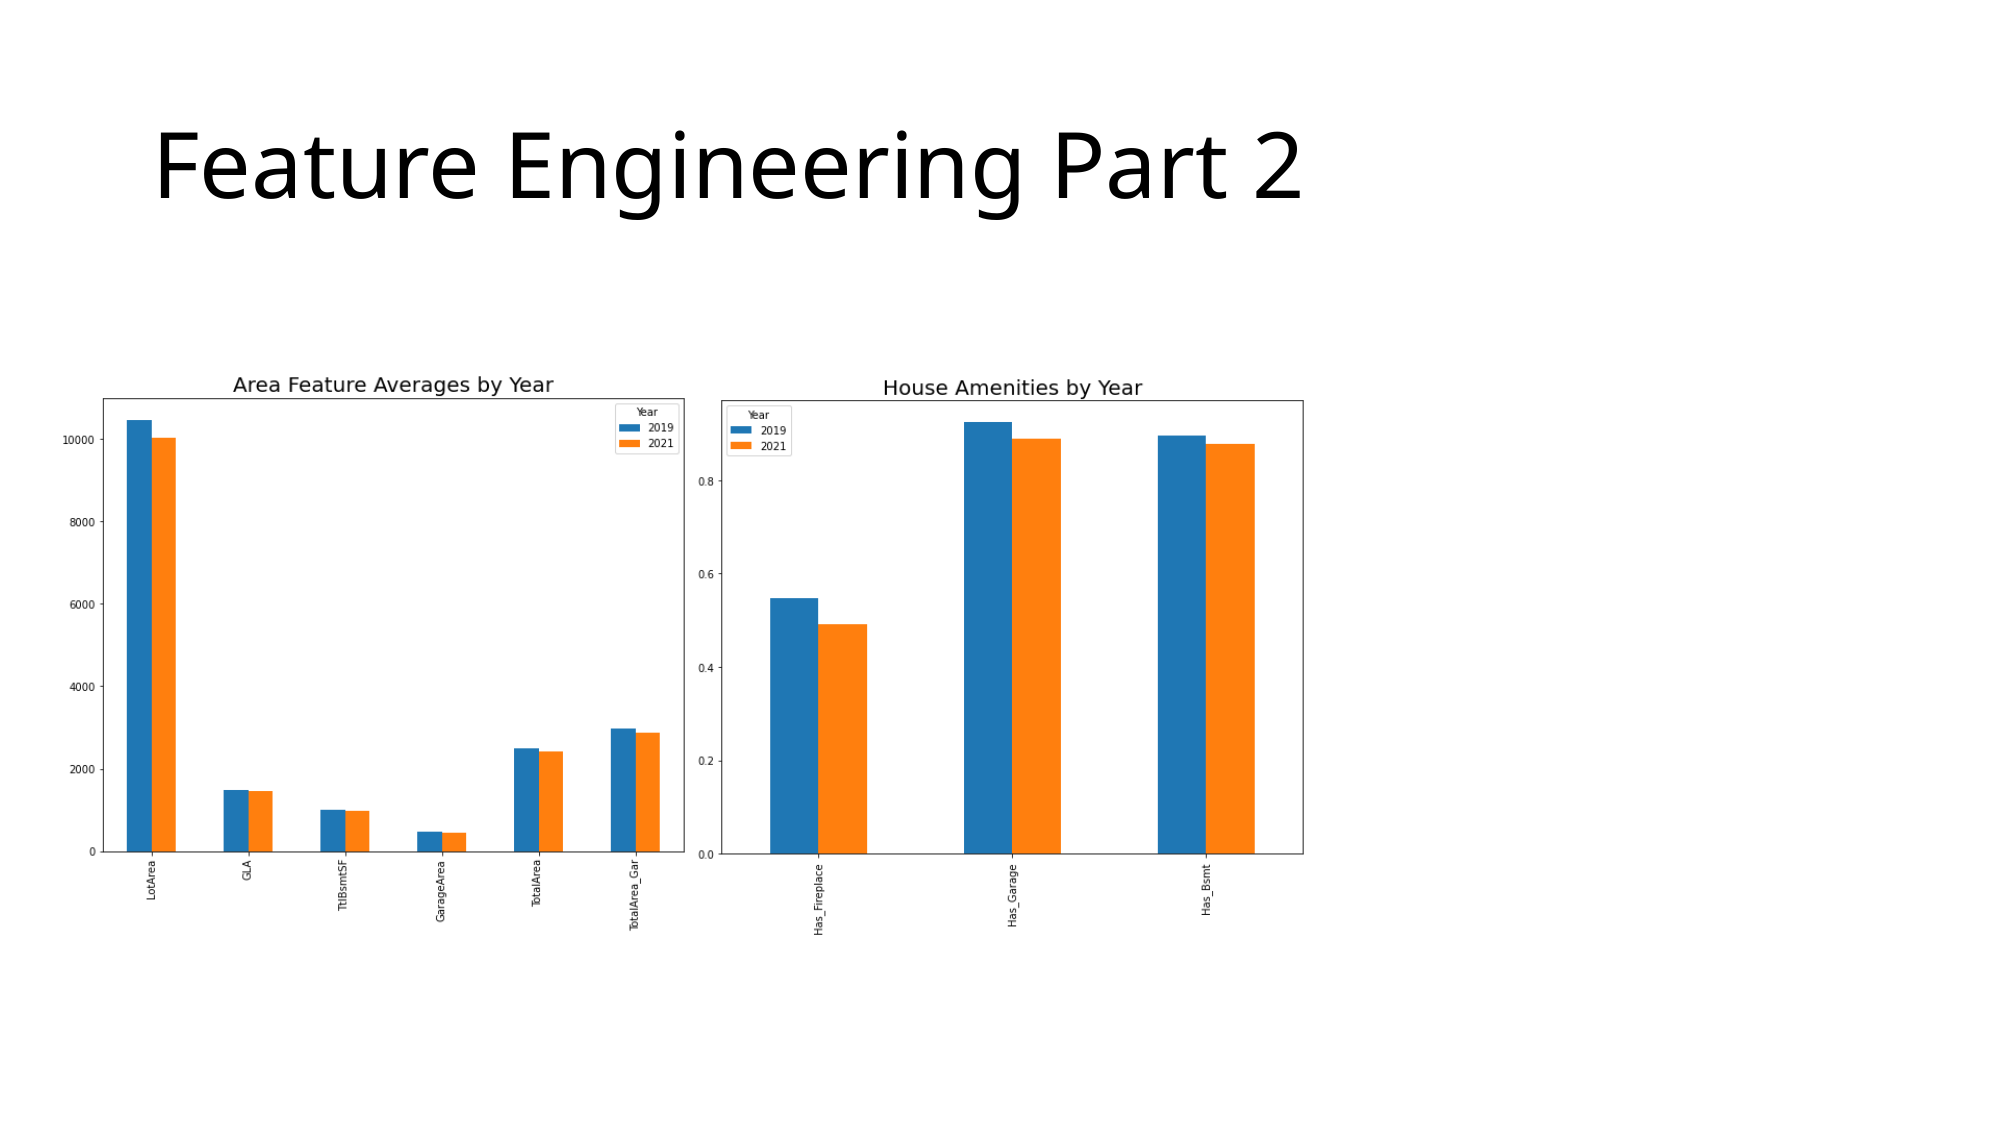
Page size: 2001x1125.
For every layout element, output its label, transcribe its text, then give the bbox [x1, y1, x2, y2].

picture [55, 369, 691, 938]
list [690, 372, 1310, 940]
title Feature Engineering Part 2 [137, 59, 1863, 278]
